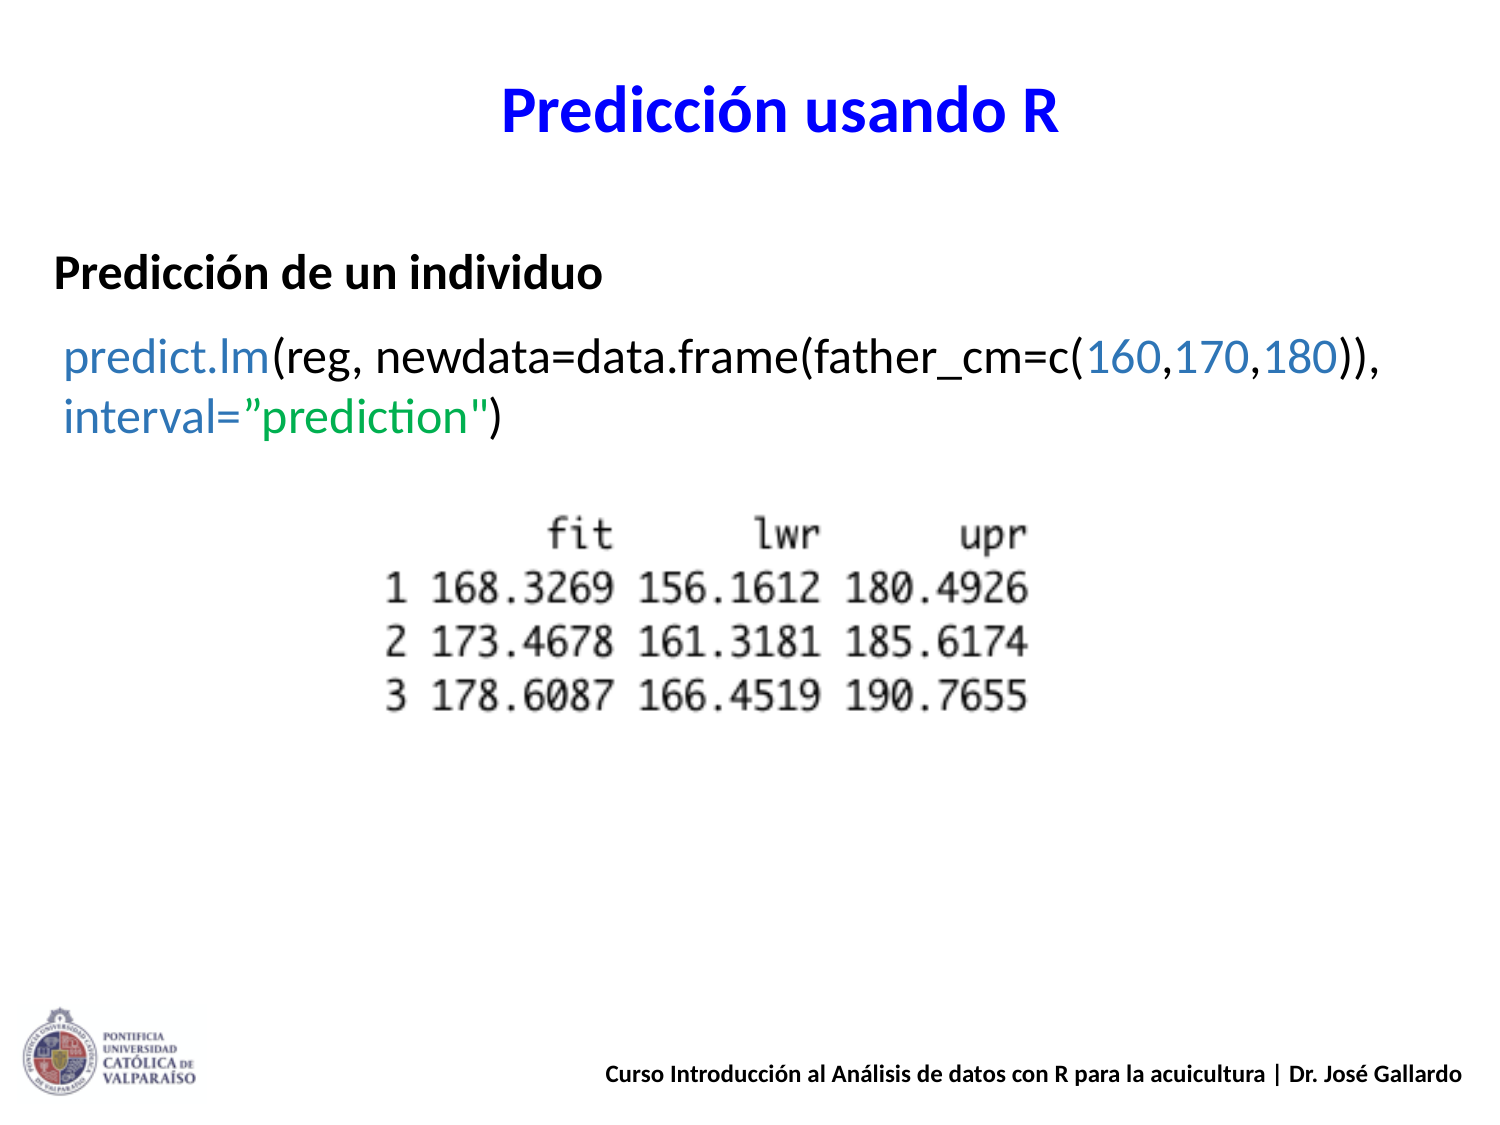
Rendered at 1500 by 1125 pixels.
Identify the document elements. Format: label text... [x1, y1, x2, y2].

text_box predict.lm(reg, newdata=data.frame(father_cm=c(160,170,180)), interval=”prediction") [48, 316, 1423, 451]
picture [17, 1004, 207, 1104]
text_box Predicción usando R [83, 66, 1479, 154]
picture [367, 475, 1072, 752]
text_box Predicción de un individuo [39, 231, 619, 307]
